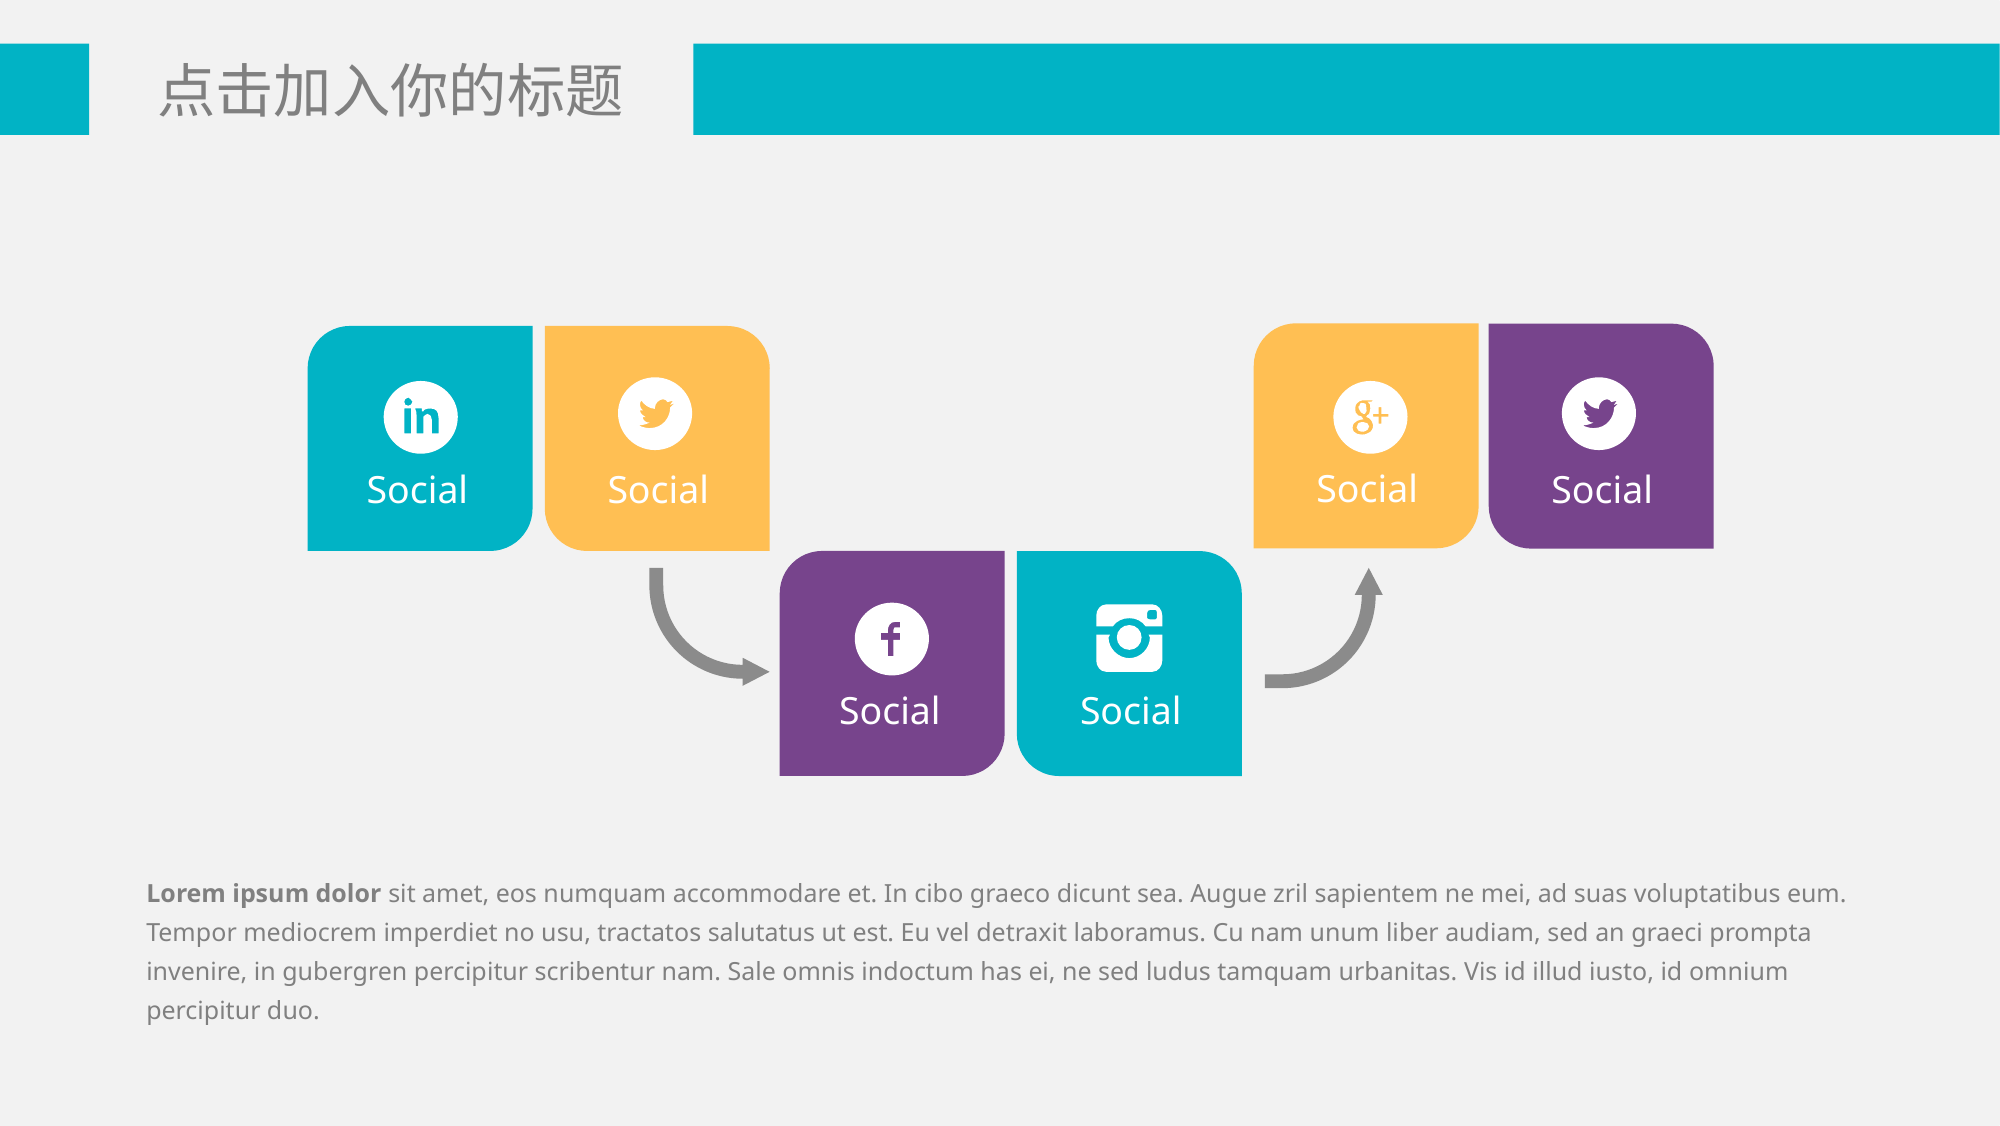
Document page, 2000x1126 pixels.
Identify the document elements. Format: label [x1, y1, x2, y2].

text_box [0, 43, 2000, 136]
text_box [131, 323, 1907, 1035]
